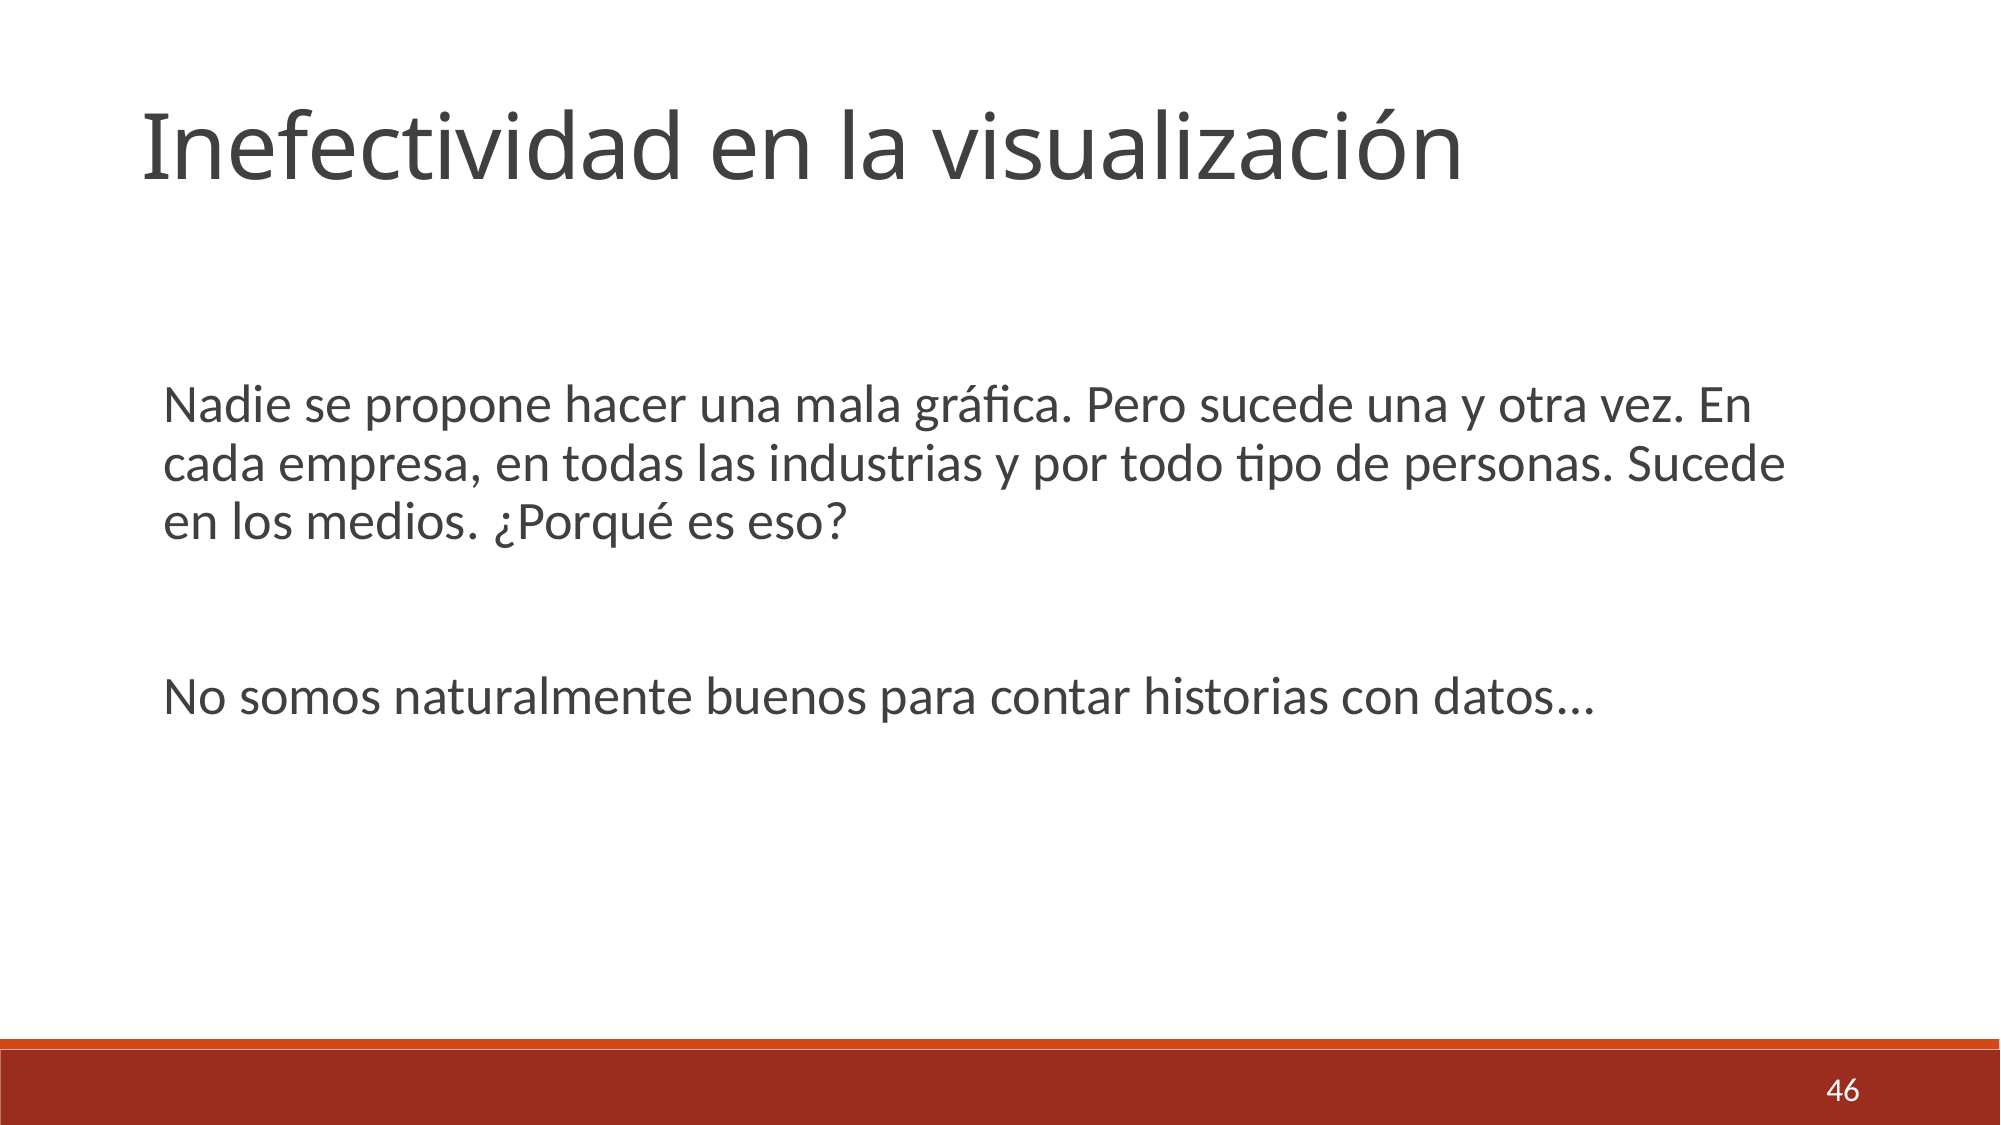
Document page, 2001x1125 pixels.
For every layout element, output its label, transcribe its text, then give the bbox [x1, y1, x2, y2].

slide_number 46 [126, 1061, 1875, 1115]
text_box Inefectividad en la visualización [126, 97, 1821, 333]
text_box Nadie se propone hacer una mala gráfica. Pero sucede una y otra vez. En cada empresa, en todas las industrias y por todo tipo de personas. Sucede en los medios. ¿Porqué es eso? No somos naturalmente buenos para contar historias con datos… [148, 368, 1853, 1027]
